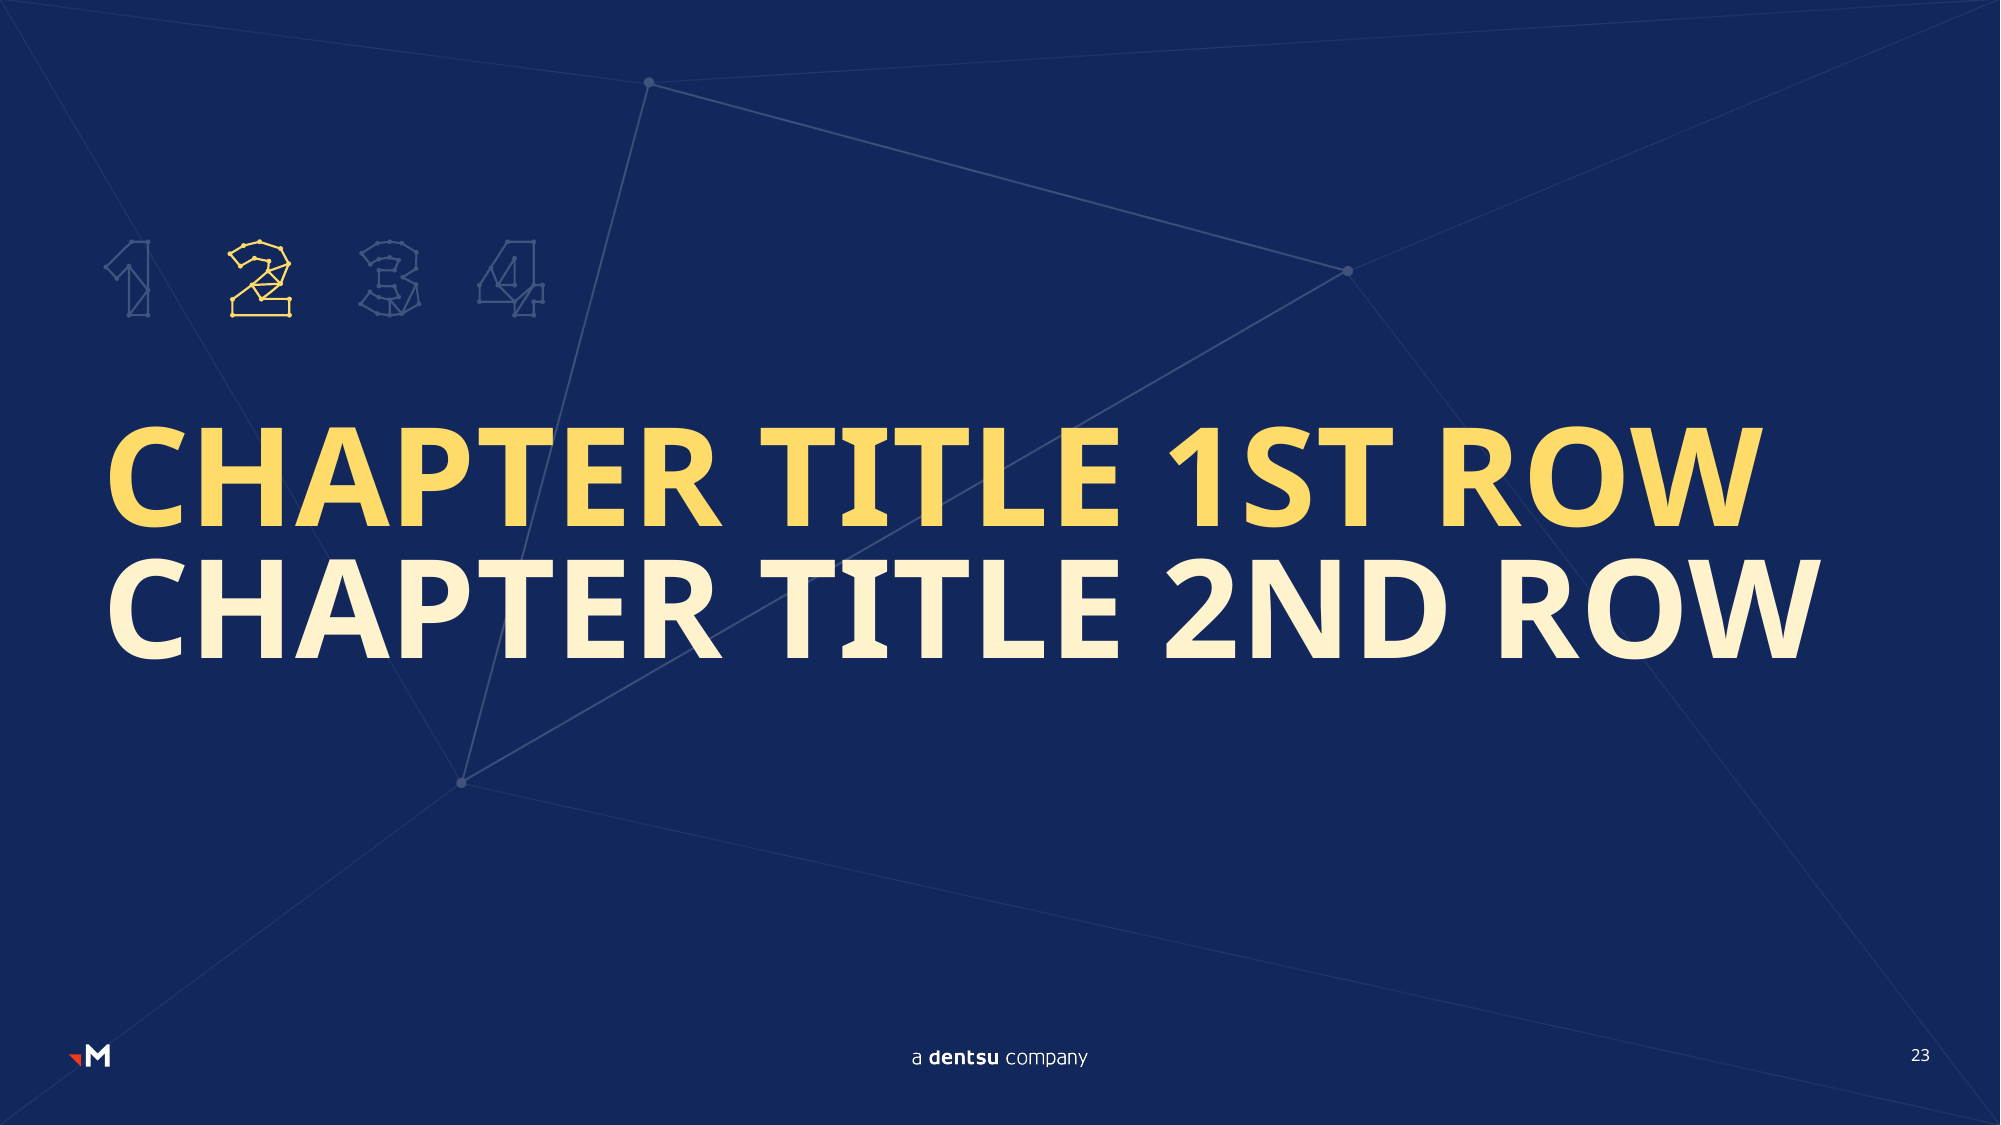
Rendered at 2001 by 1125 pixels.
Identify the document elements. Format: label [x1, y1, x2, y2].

text_box [358, 239, 422, 318]
picture [0, 0, 2000, 1125]
text_box [477, 239, 546, 318]
text_box [227, 239, 292, 318]
text_box [103, 239, 151, 318]
